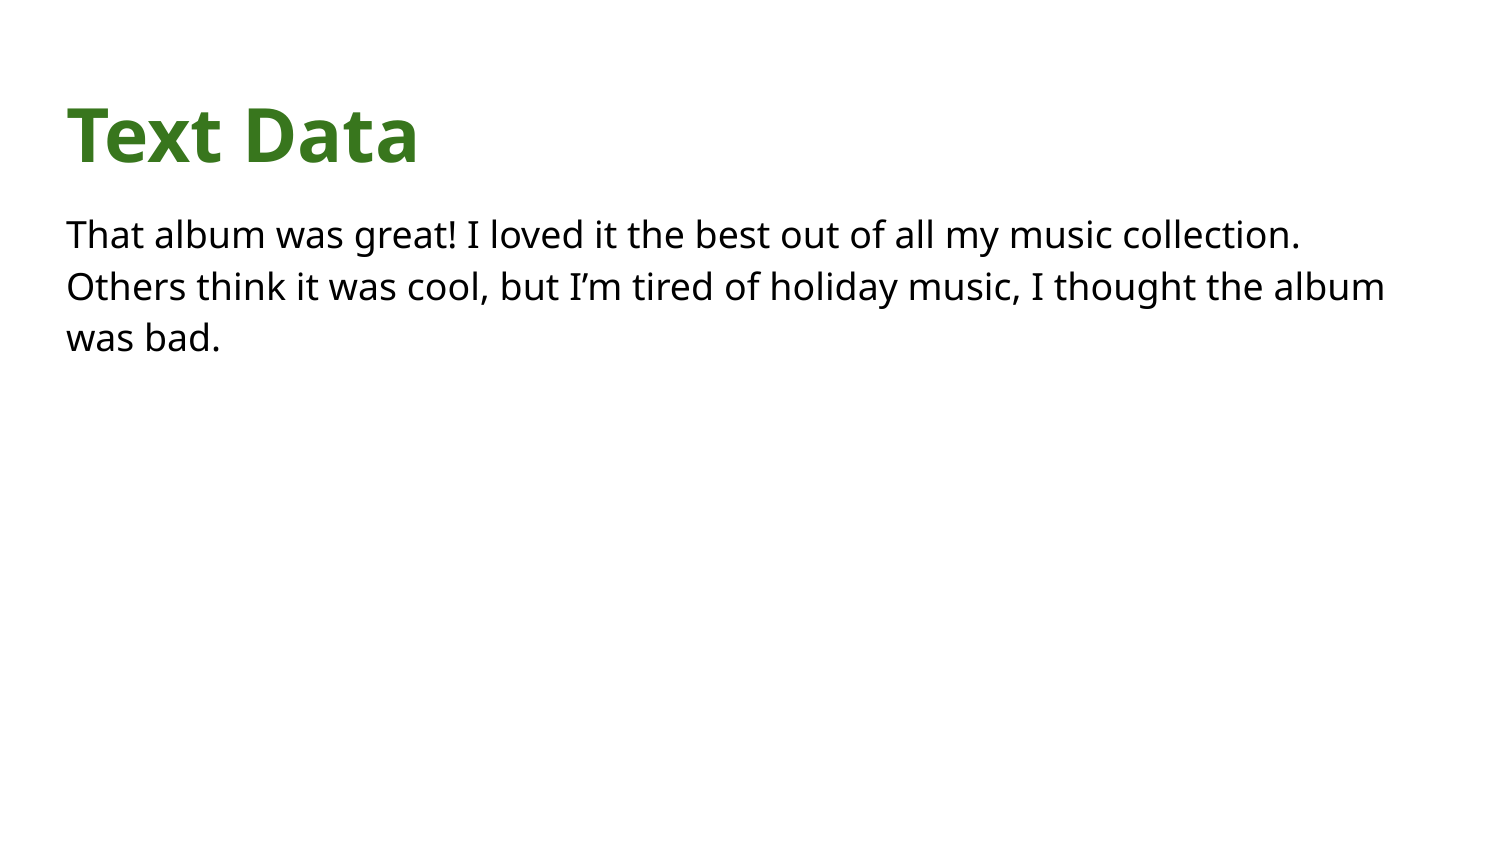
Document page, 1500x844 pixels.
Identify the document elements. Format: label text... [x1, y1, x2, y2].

list That album was great! I loved it the best out of all my music collection. Others think it was cool, but I’m tired of holiday music, I thought the album was bad. [51, 189, 1449, 750]
title Text Data [51, 72, 1449, 167]
